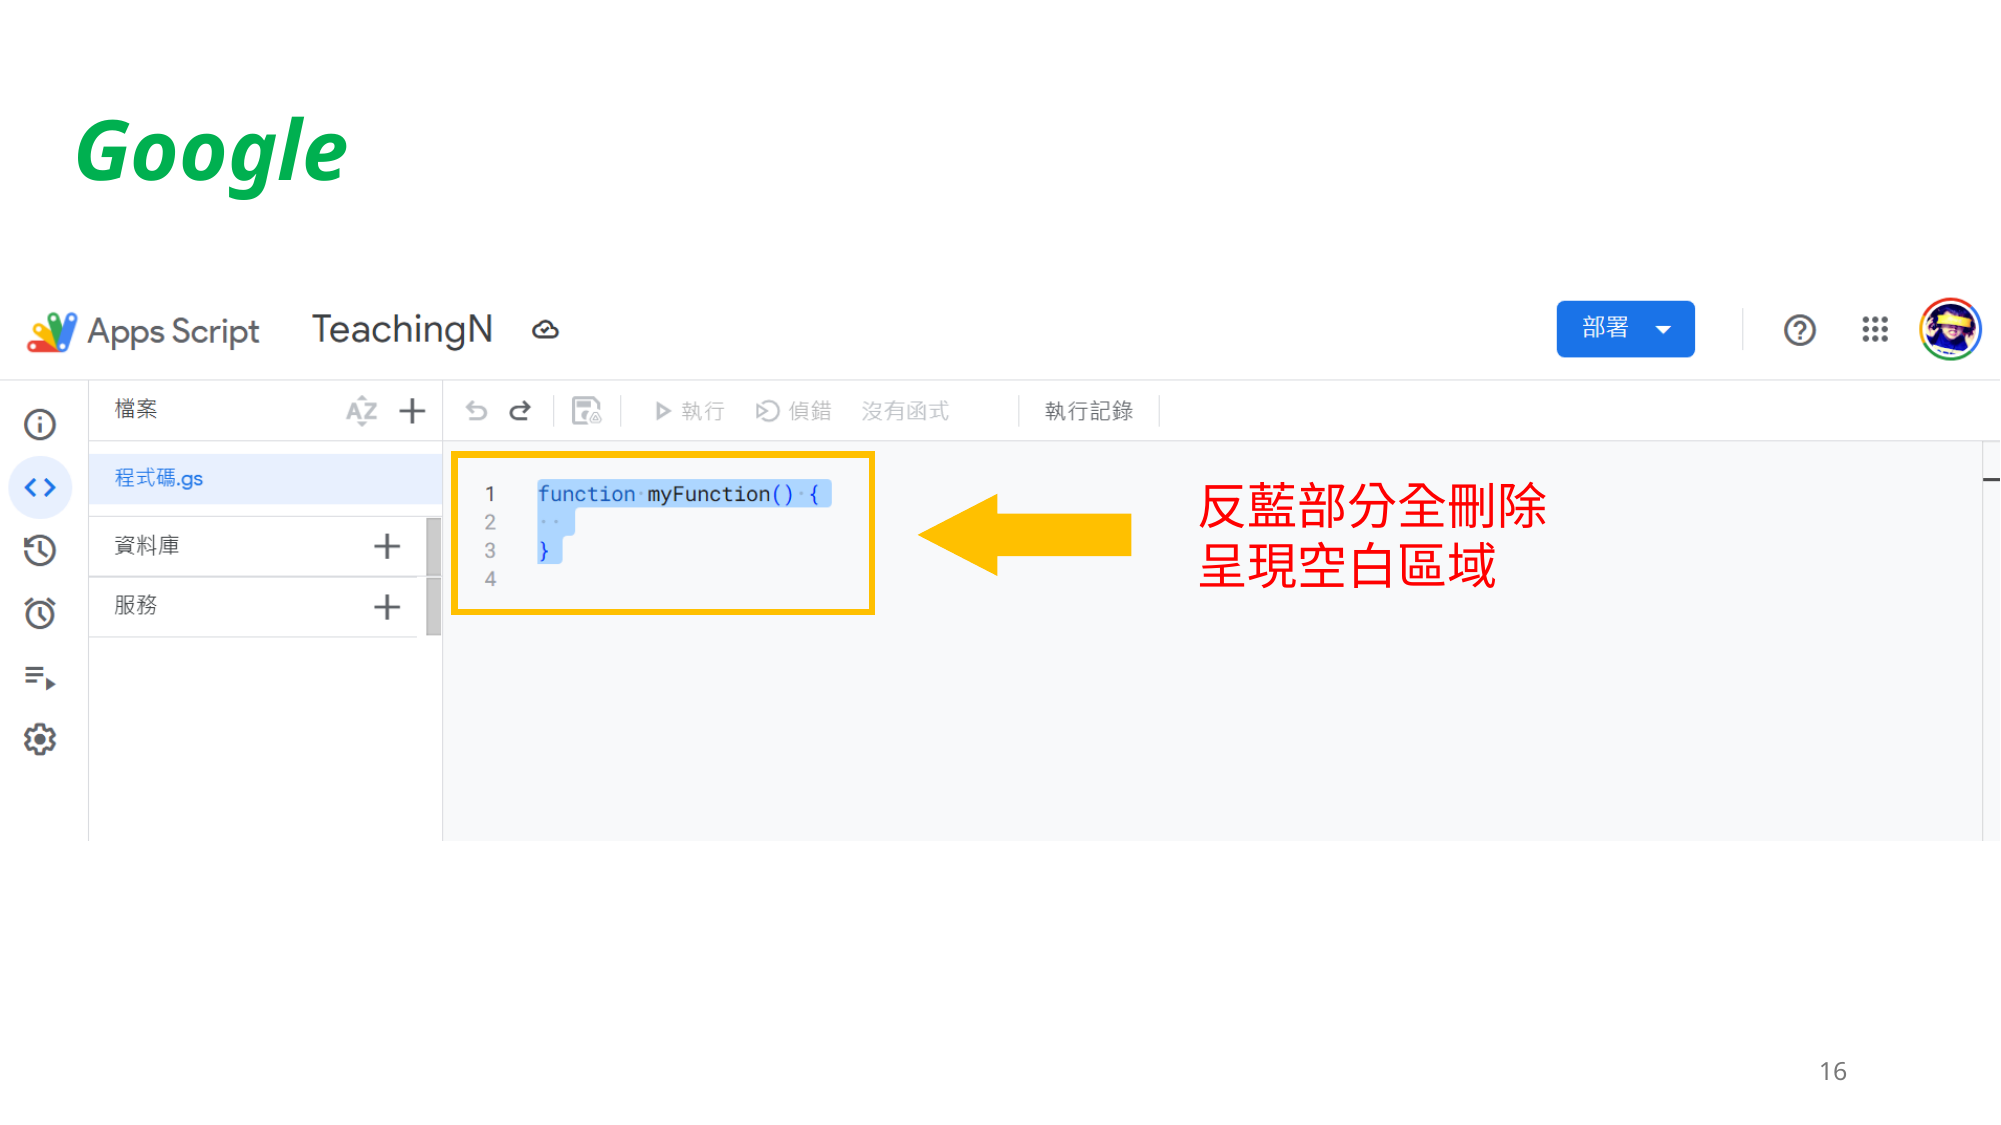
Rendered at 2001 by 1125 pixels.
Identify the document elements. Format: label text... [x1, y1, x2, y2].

picture [0, 283, 2000, 842]
text_box Google [58, 89, 364, 205]
slide_number 16 [1412, 1042, 1863, 1103]
